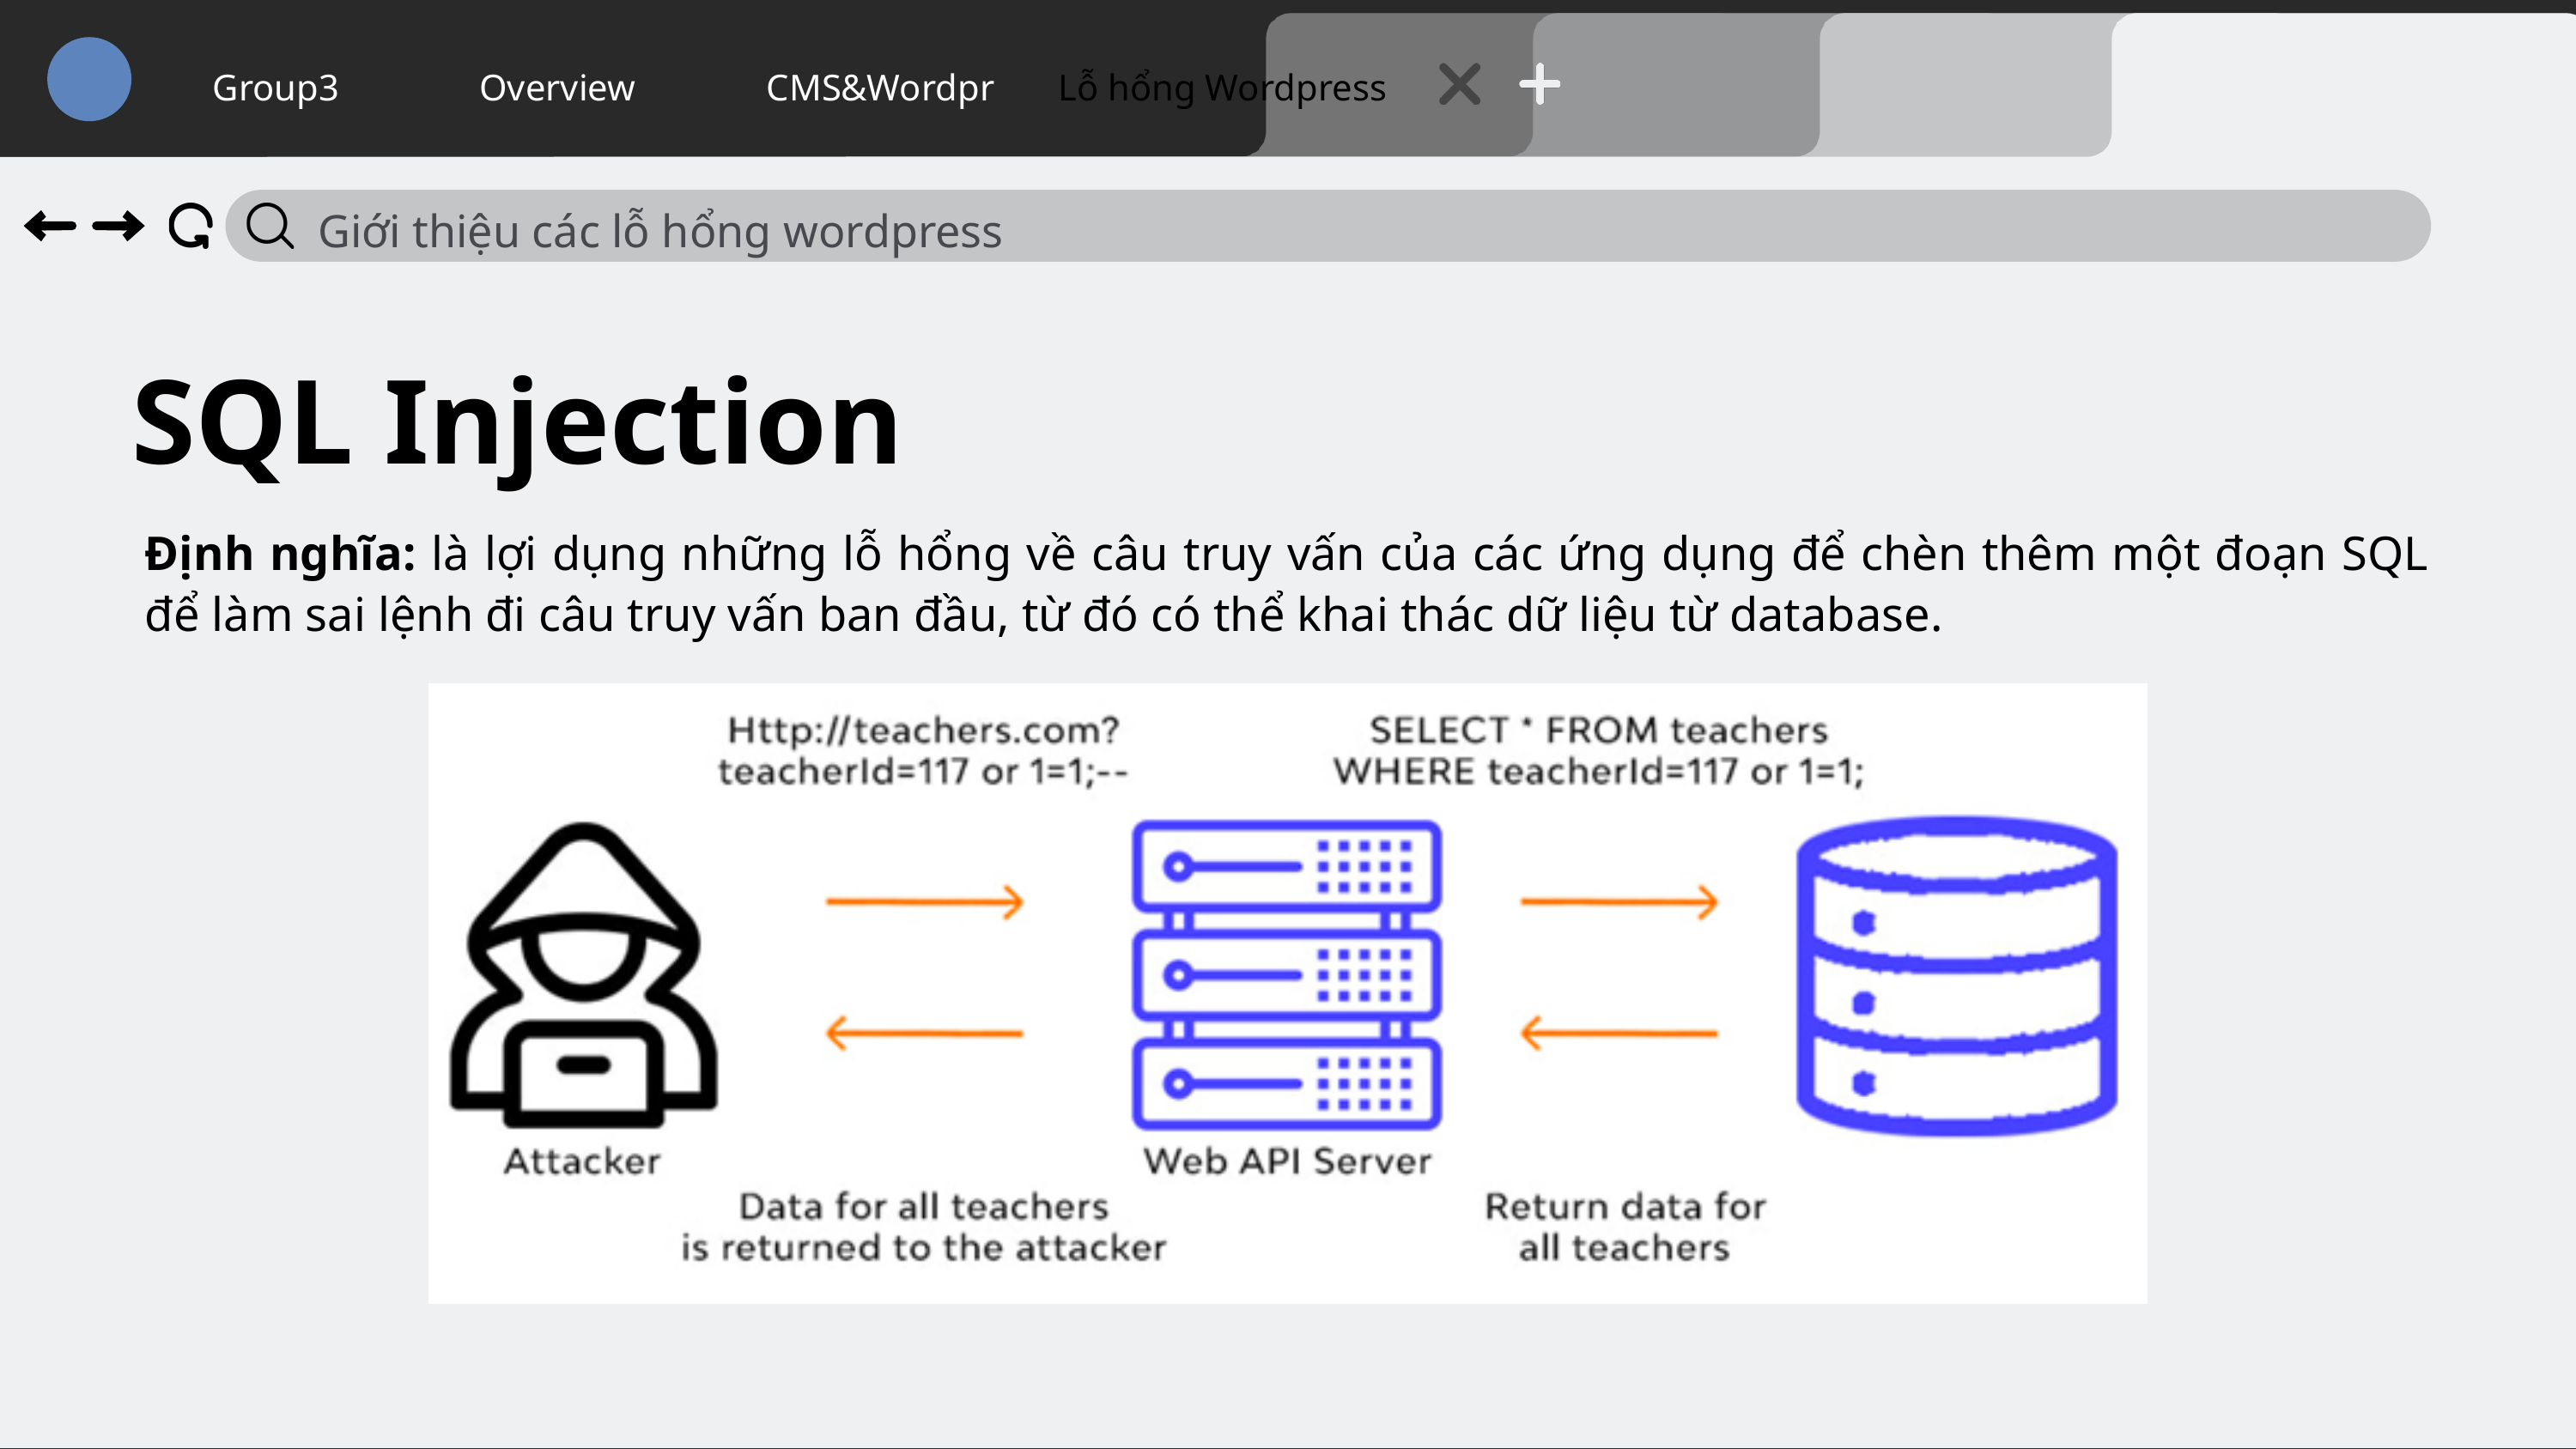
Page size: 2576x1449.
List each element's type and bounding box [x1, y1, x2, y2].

text_box [0, 13, 2576, 1449]
